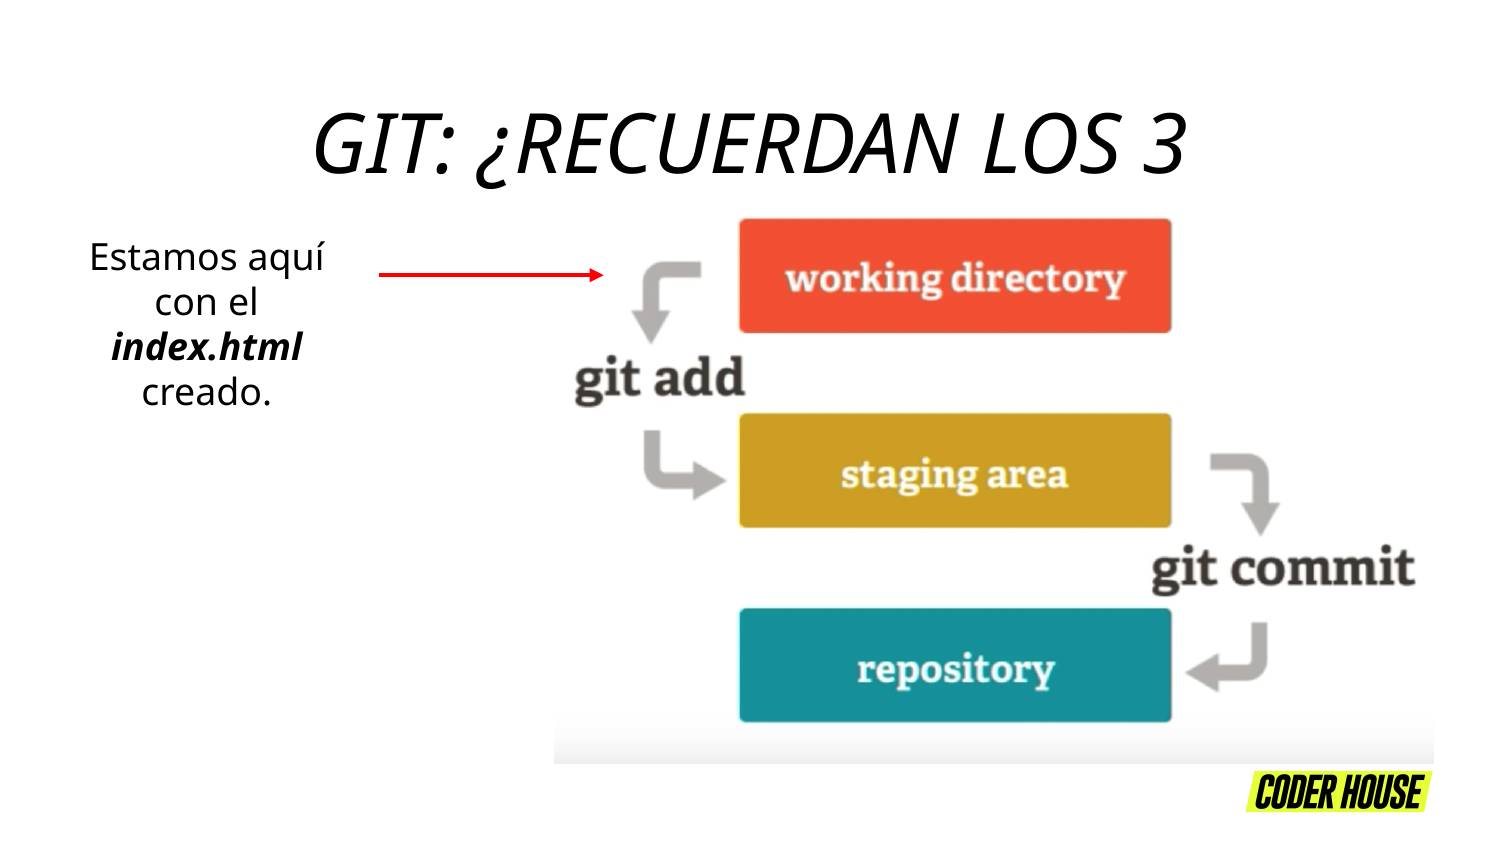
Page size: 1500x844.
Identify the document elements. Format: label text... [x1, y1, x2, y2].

picture [554, 175, 1437, 819]
text_box GIT: ¿RECUERDAN LOS 3 ESTADOS? [140, 59, 1360, 175]
text_box Estamos aquí con el index.html creado. [44, 218, 370, 426]
